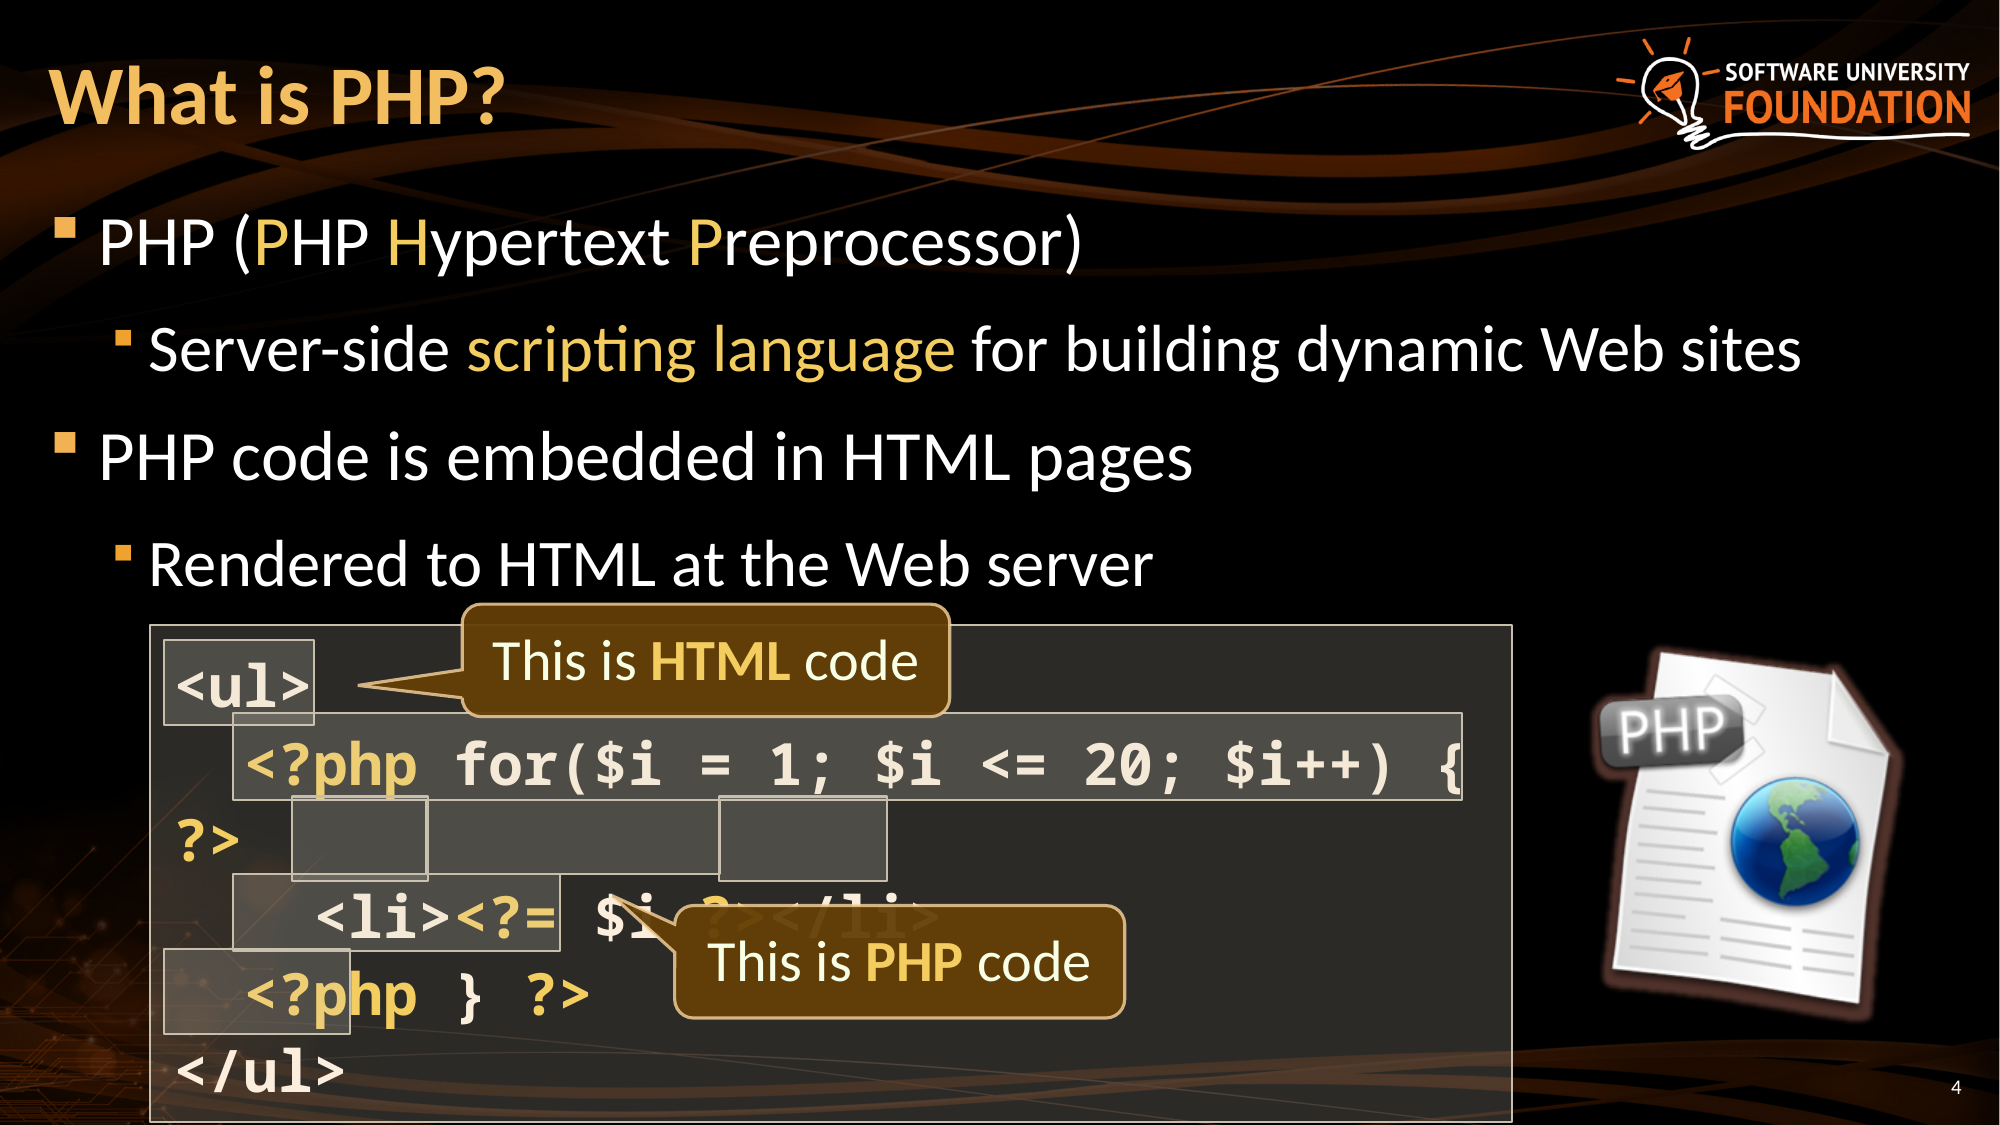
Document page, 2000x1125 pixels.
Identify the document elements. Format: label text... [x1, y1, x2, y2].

text_box [163, 949, 350, 1034]
text_box [291, 796, 429, 873]
list PHP (PHP Hypertext Preprocessor) Server-side scripting language for building dynamic Web sites PHP code is embedded in HTML pages Rendered to HTML at the Web server [31, 188, 1968, 1103]
picture [0, 0, 2000, 1125]
text_box [163, 640, 314, 725]
text_box [233, 713, 1463, 800]
text_box <ul> <?php for($i = 1; $i <= 20; $i++) { ?> <li><?= $i ?></li> <?php } ?> </ul> [149, 624, 1513, 1122]
title What is PHP? [30, 6, 1602, 189]
text_box This is HTML code [357, 603, 951, 718]
text_box [233, 873, 561, 951]
text_box [719, 796, 888, 882]
text_box [429, 799, 719, 874]
text_box This is PHP code [611, 894, 1126, 1020]
